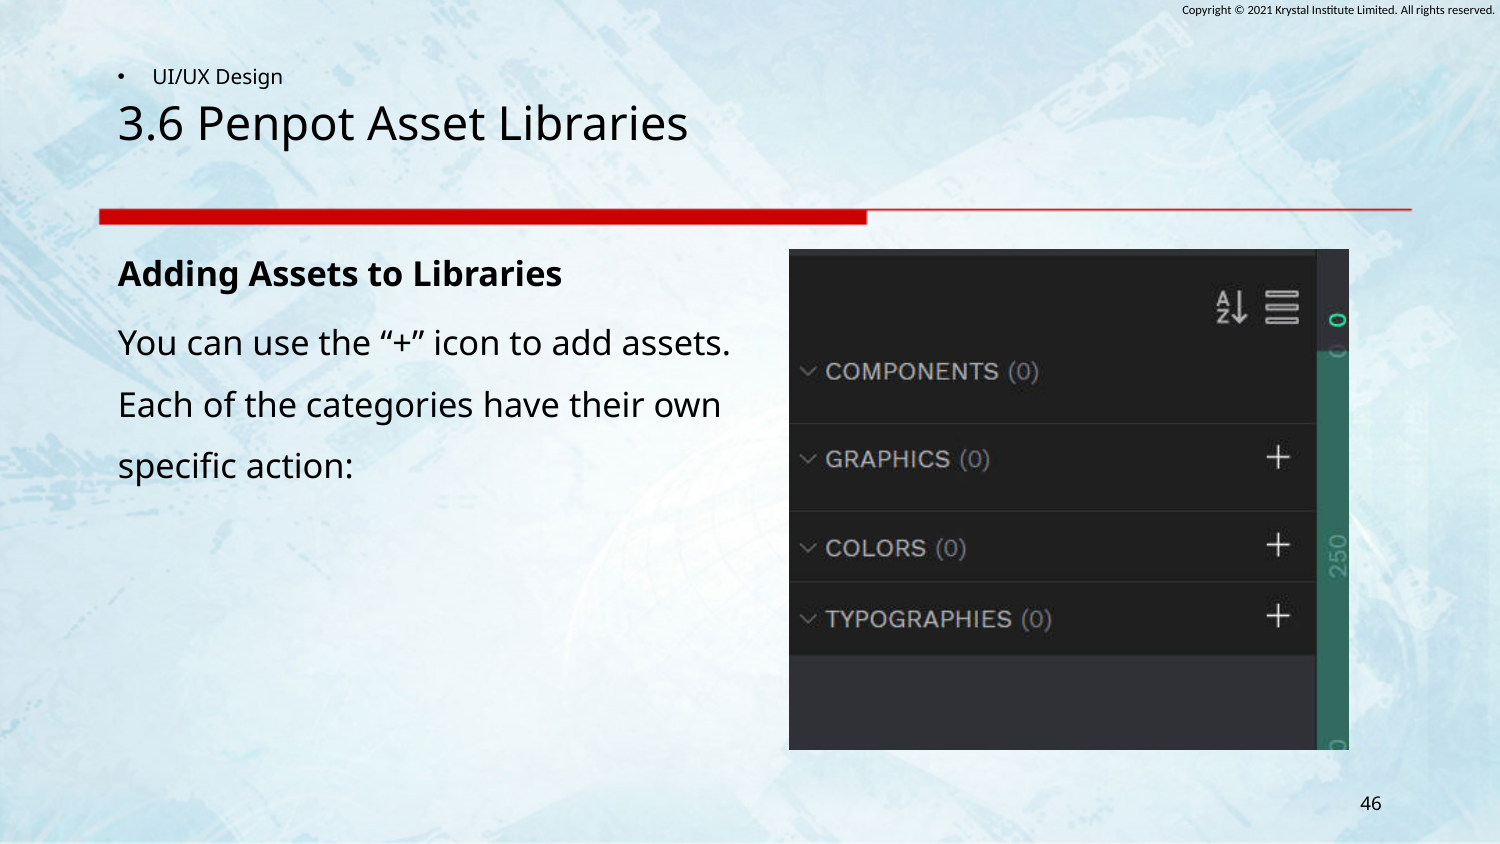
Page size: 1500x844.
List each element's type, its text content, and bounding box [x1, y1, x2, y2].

picture [0, 0, 1500, 844]
list Adding Assets to Libraries You can use the “+” icon to add assets. Each of the categories have their own specific action: [102, 223, 790, 804]
title 3.6 Penpot Asset Libraries [102, 94, 1397, 157]
slide_number 46 [1059, 782, 1397, 827]
